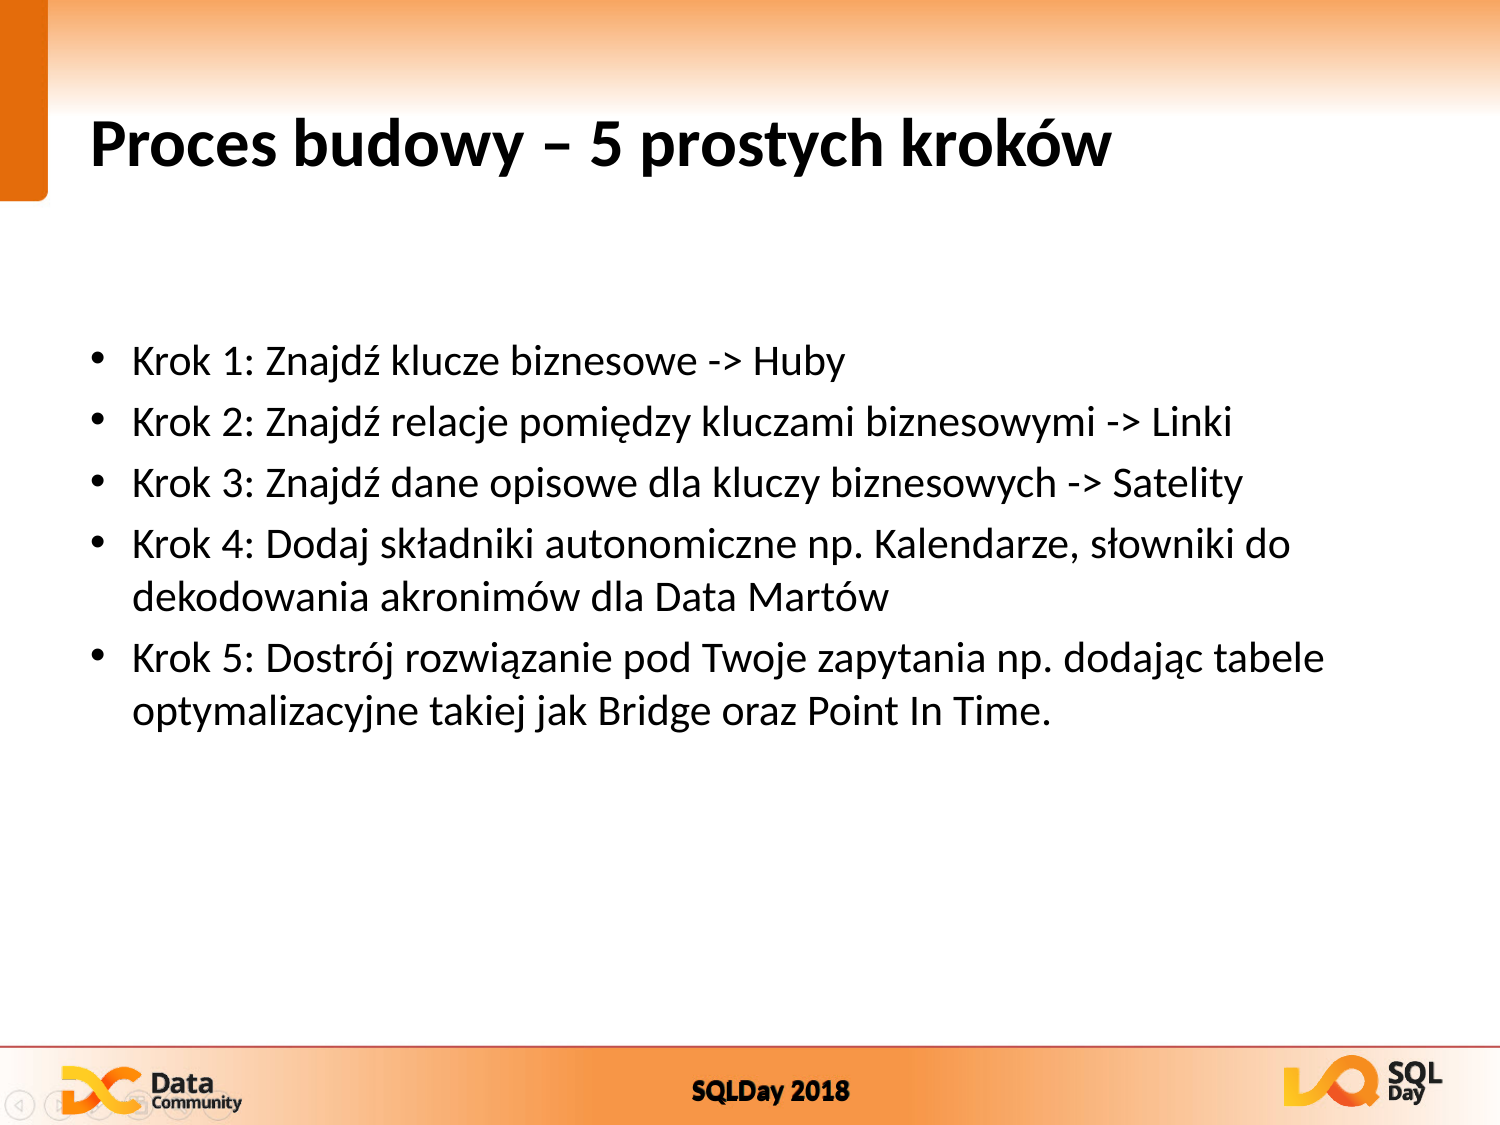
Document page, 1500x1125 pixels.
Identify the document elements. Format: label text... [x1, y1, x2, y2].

picture [0, 0, 1500, 1125]
title Proces budowy – 5 prostych kroków [75, 45, 1425, 233]
list Krok 1: Znajdź klucze biznesowe -> Huby Krok 2: Znajdź relacje pomiędzy kluczami biznesowymi -> Linki Krok 3: Znajdź dane opisowe dla kluczy biznesowych -> Satelity Krok 4: Dodaj składniki autonomiczne np. Kalendarze, słowniki do dekodowania akronimów dla Data Martów Krok 5: Dostrój rozwiązanie pod Twoje zapytania np. dodając tabele optymalizacyjne takiej jak Bridge oraz Point In Time. [75, 262, 1425, 1005]
